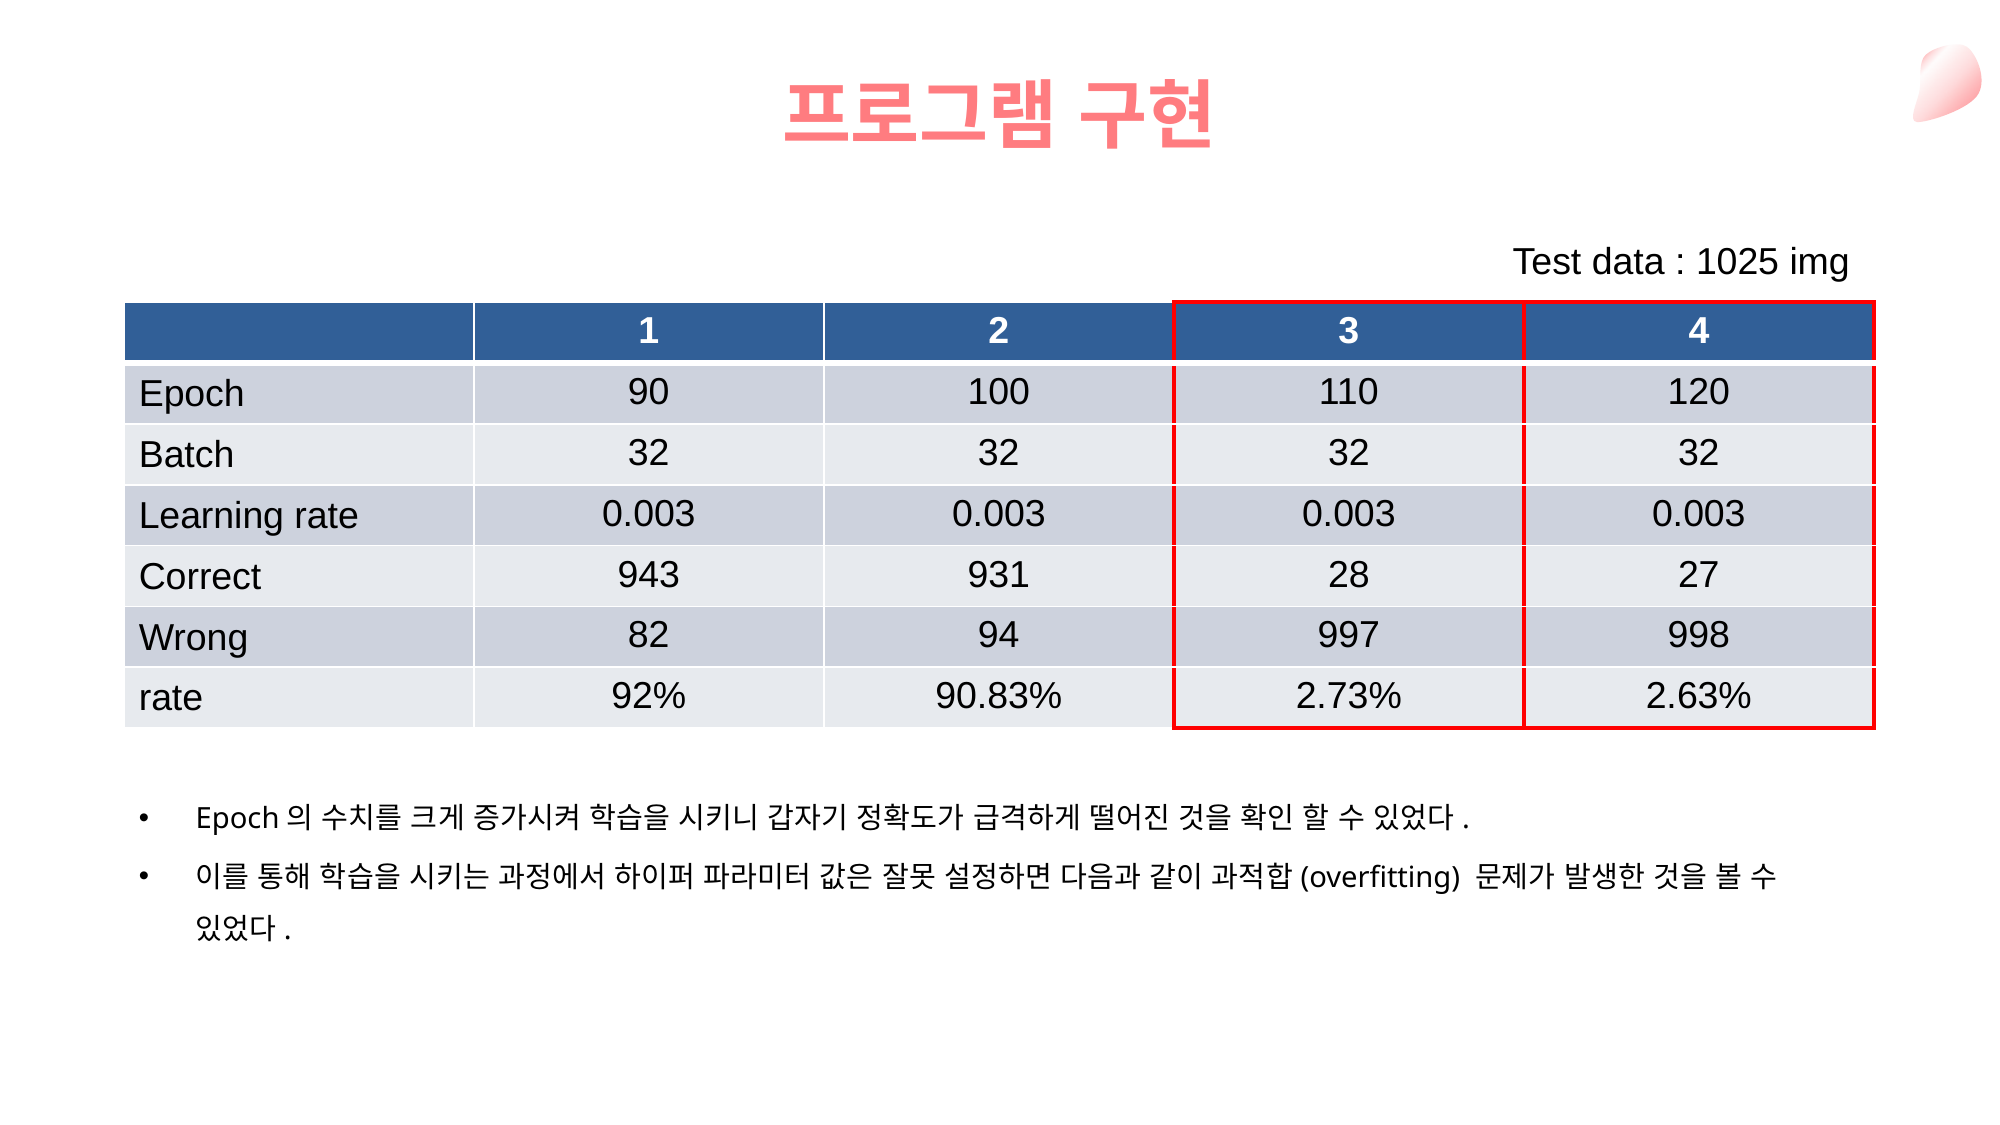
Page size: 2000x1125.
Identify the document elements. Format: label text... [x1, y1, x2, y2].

table_cell 32 [475, 425, 823, 484]
text_box Test data : 1025 img [1497, 229, 1865, 290]
table_cell 998 [1526, 607, 1872, 666]
table_cell 27 [1526, 546, 1872, 606]
table_cell Epoch [125, 366, 473, 423]
table_cell 120 [1526, 366, 1872, 423]
table_cell Batch [125, 425, 473, 484]
table_cell 0.003 [825, 486, 1172, 545]
table_cell 931 [825, 546, 1172, 606]
table_cell 2.63% [1526, 668, 1872, 726]
table_cell 997 [1176, 607, 1522, 666]
table_cell 0.003 [475, 486, 823, 545]
table_cell 90.83% [825, 668, 1172, 727]
table_cell 100 [825, 366, 1172, 423]
table_cell 32 [1176, 425, 1522, 484]
text_box Epoch의 수치를 크게 증가시켜 학습을 시키니 갑자기 정확도가 급격하게 떨어진 것을 확인 할 수 있었다. 이를 통해 학습을 시키는 과정에서 하이퍼 파라미터 값은 잘못 설정하면 다음과 같이 과적합(overfitting) 문제가 발생한 것을 볼 수 있었다. [123, 774, 1874, 1059]
table_cell Wrong [125, 607, 473, 666]
table_cell 110 [1176, 366, 1522, 423]
table_header 3 [1176, 304, 1522, 360]
table_cell rate [125, 668, 473, 727]
table_cell 2.73% [1176, 668, 1522, 726]
table_cell 0.003 [1176, 486, 1522, 545]
table_header 2 [825, 303, 1172, 360]
table_cell 94 [825, 607, 1172, 666]
table_cell Learning rate [125, 486, 473, 545]
text_box [1913, 44, 1982, 123]
table_cell 28 [1176, 546, 1522, 606]
table_header [125, 303, 473, 360]
table_header 4 [1526, 304, 1872, 360]
table_cell 32 [1526, 425, 1872, 484]
table_cell 0.003 [1526, 486, 1872, 545]
table_cell 92% [475, 668, 823, 727]
table_cell 90 [475, 366, 823, 423]
table_cell Correct [125, 546, 473, 606]
text_box 프로그램 구현 [532, 60, 1467, 166]
table_cell 82 [475, 607, 823, 666]
table_cell 943 [475, 546, 823, 606]
table_header 1 [475, 303, 823, 360]
table_cell 32 [825, 425, 1172, 484]
